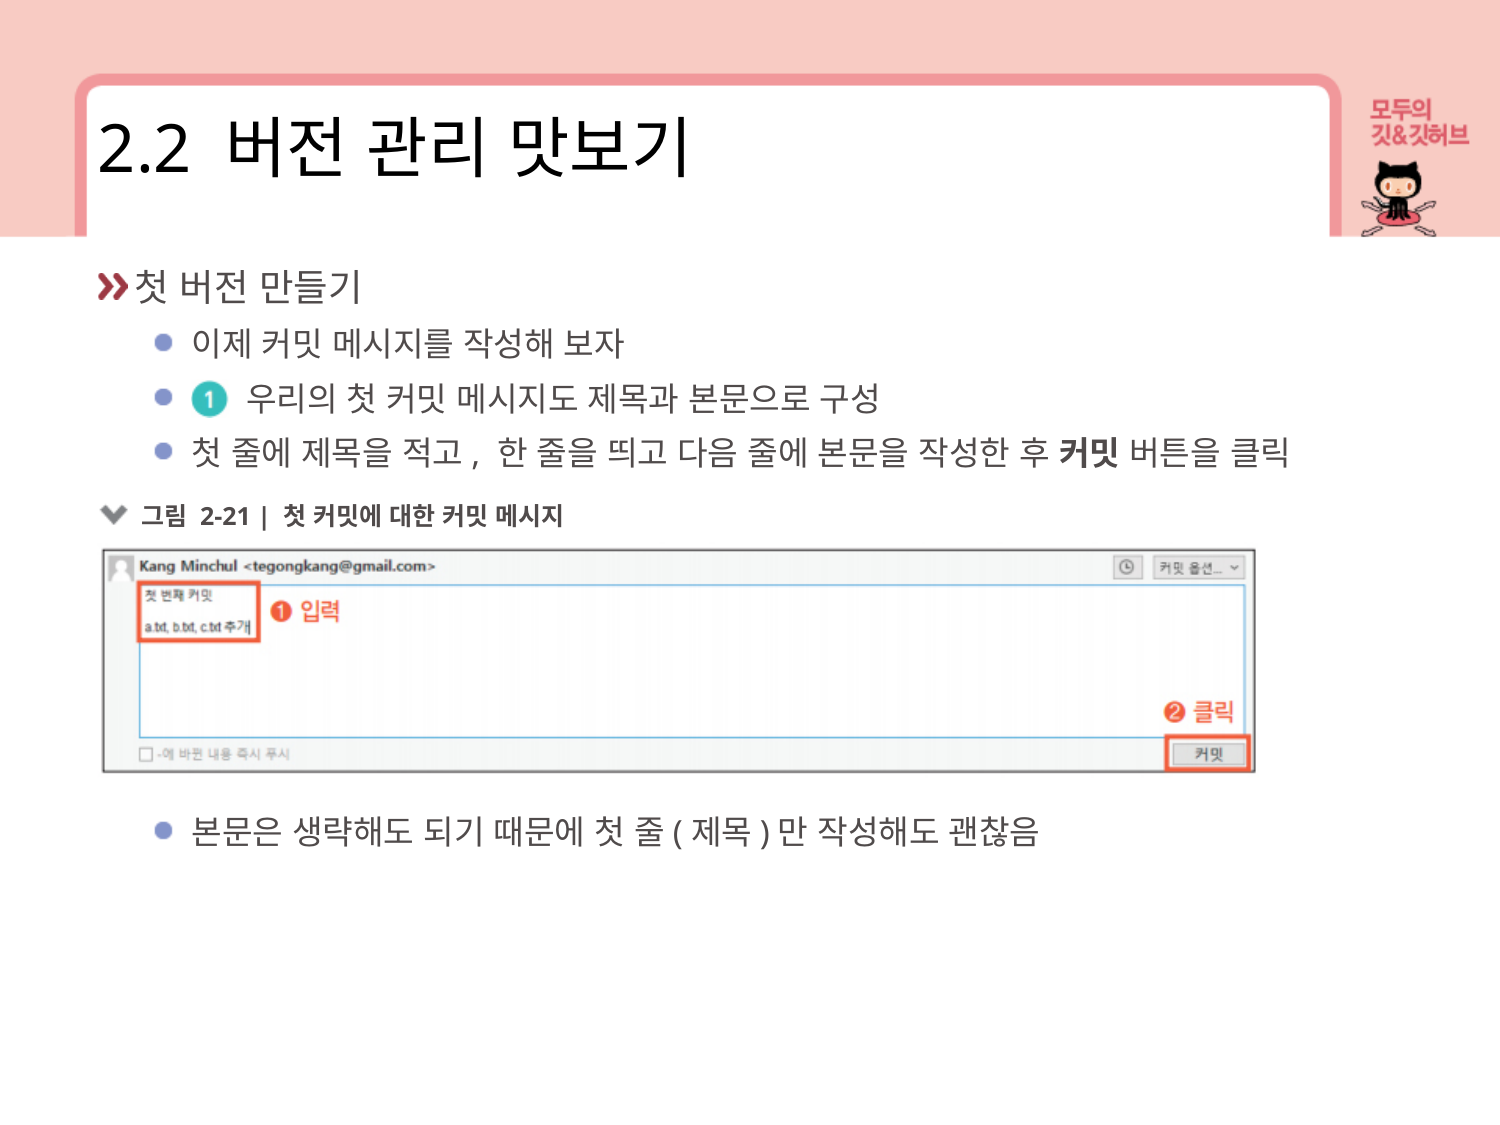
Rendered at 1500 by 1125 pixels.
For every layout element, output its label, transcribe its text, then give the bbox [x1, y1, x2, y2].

text_box 2.2 버전 관리 맛보기 [82, 61, 1413, 193]
text_box 첫 버전 만들기 이제 커밋 메시지를 작성해 보자 우리의 첫 커밋 메시지도 제목과 본문으로 구성 첫 줄에 제목을 적고, 한 줄을 띄고 다음 줄에 본문을 작성한 후 커밋 버튼을 클릭 본문은 생략해도 되기 때문에 첫 줄(제목)만 작성해도 괜찮음 [82, 252, 1413, 1067]
picture [0, 0, 1500, 1125]
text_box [97, 490, 1374, 537]
